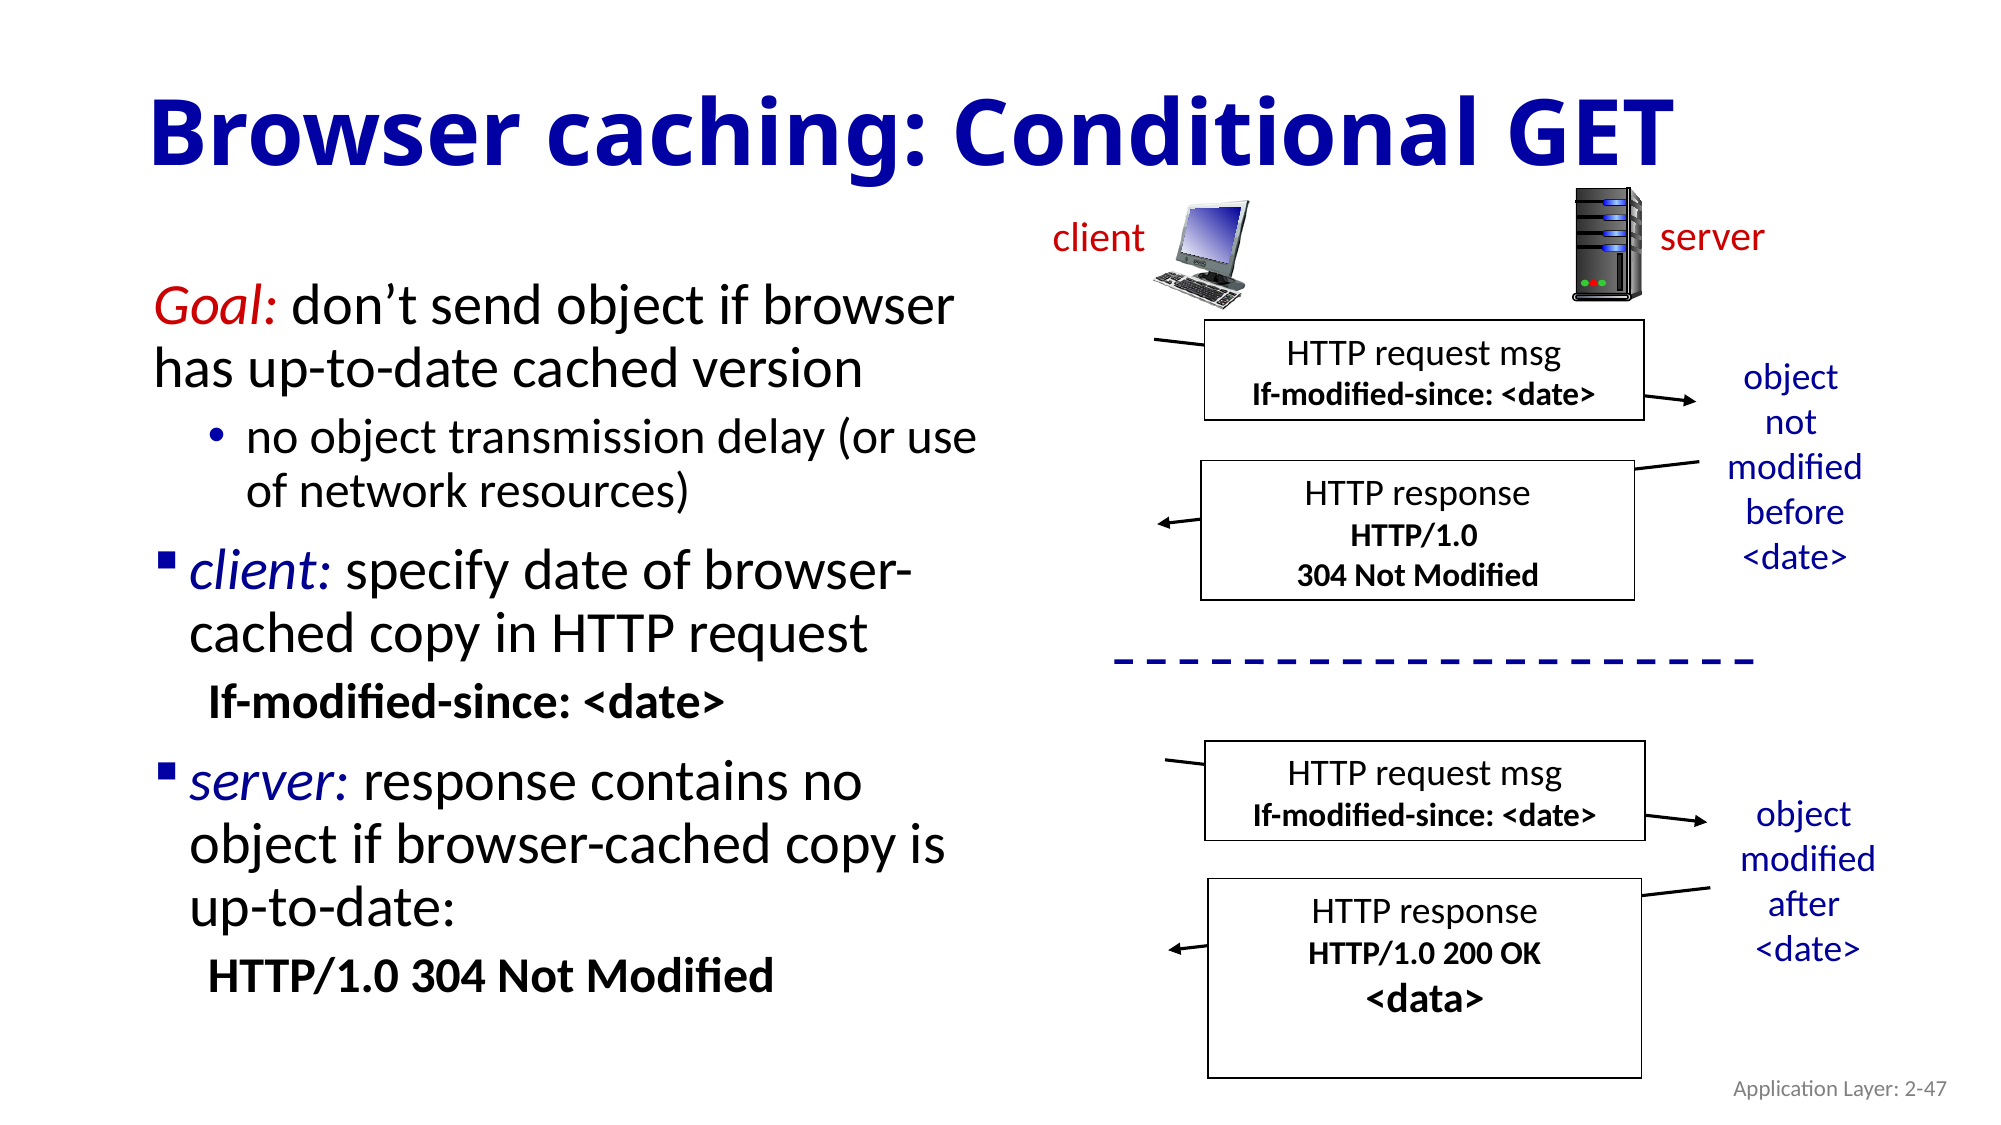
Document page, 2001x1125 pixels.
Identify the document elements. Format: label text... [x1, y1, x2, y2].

text_box [1157, 516, 1200, 529]
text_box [1201, 460, 1635, 603]
text_box [1645, 394, 1697, 407]
text_box object not modified before <date> [1712, 344, 1879, 585]
text_box HTTP response HTTP/1.0 200 OK <data> [1208, 878, 1642, 1079]
text_box object modified after <date> [1725, 781, 1892, 976]
text_box HTTP request msg If-modified-since: <date> [1204, 320, 1645, 420]
text_box HTTP request msg If-modified-since: <date> [1205, 740, 1645, 841]
text_box Goal: don’t send object if browser has up-to-date cached version no object transmission delay (or use of network resources) client: specify date of browser-cached copy in HTTP request If-modified-since: <date> server: response contains no object if browser-cached copy is up-to-date: HTTP/1.0 304 Not Modified [117, 266, 1036, 1109]
slide_number Application Layer: 2-47 [1512, 1056, 1963, 1117]
text_box [1645, 814, 1708, 828]
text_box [1035, 188, 1782, 318]
text_box [1168, 942, 1208, 955]
title Browser caching: Conditional GET [131, 62, 1856, 209]
